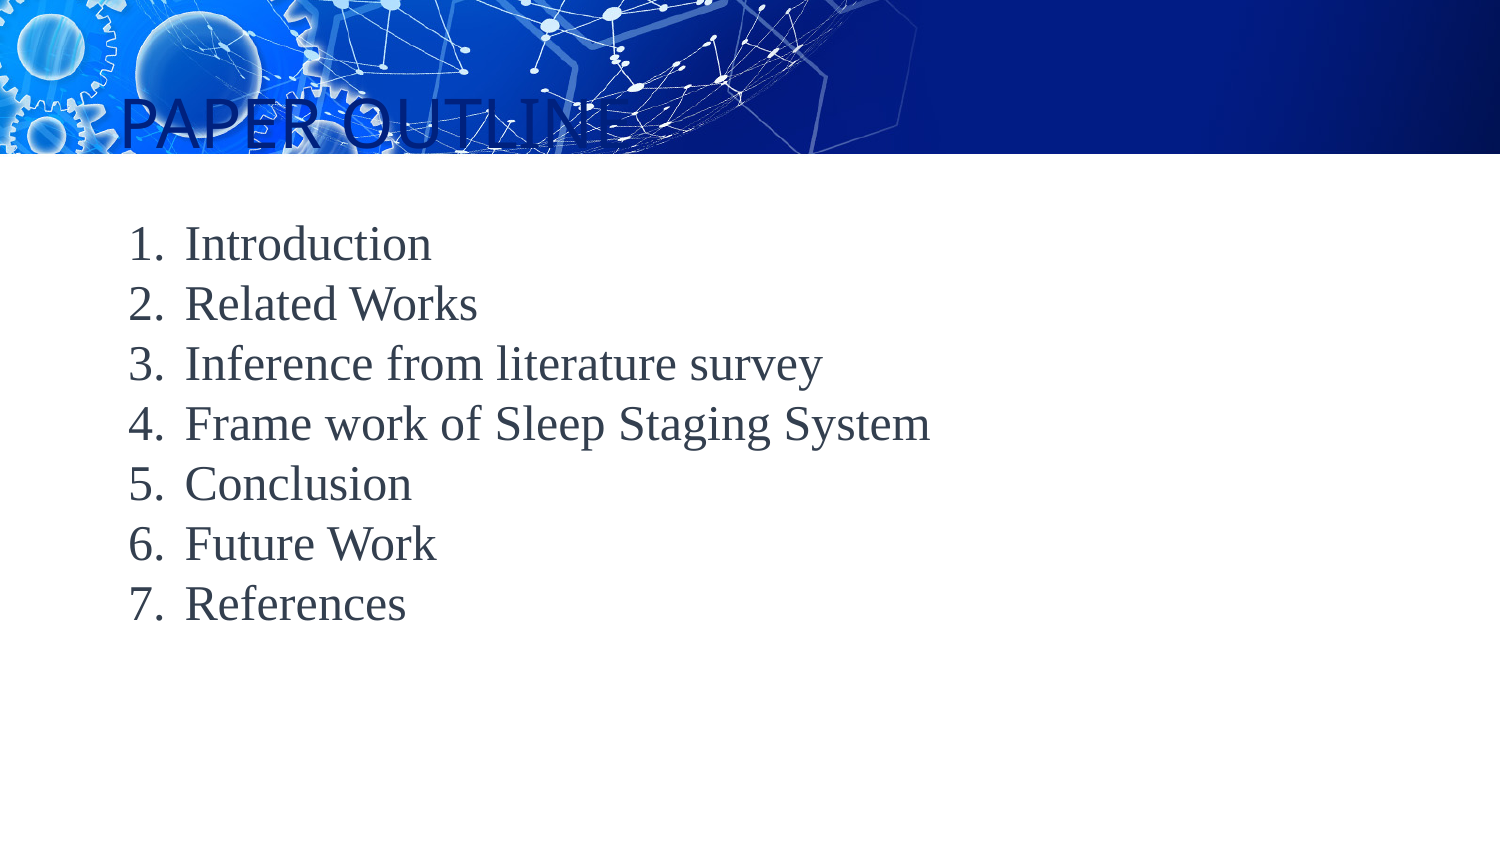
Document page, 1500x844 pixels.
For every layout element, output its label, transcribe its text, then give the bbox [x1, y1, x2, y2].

title PAPER OUTLINE [103, 44, 1397, 208]
text_box Introduction Related Works Inference from literature survey Frame work of Sleep Staging System Conclusion Future Work References [113, 202, 1408, 638]
picture [0, 0, 1500, 844]
